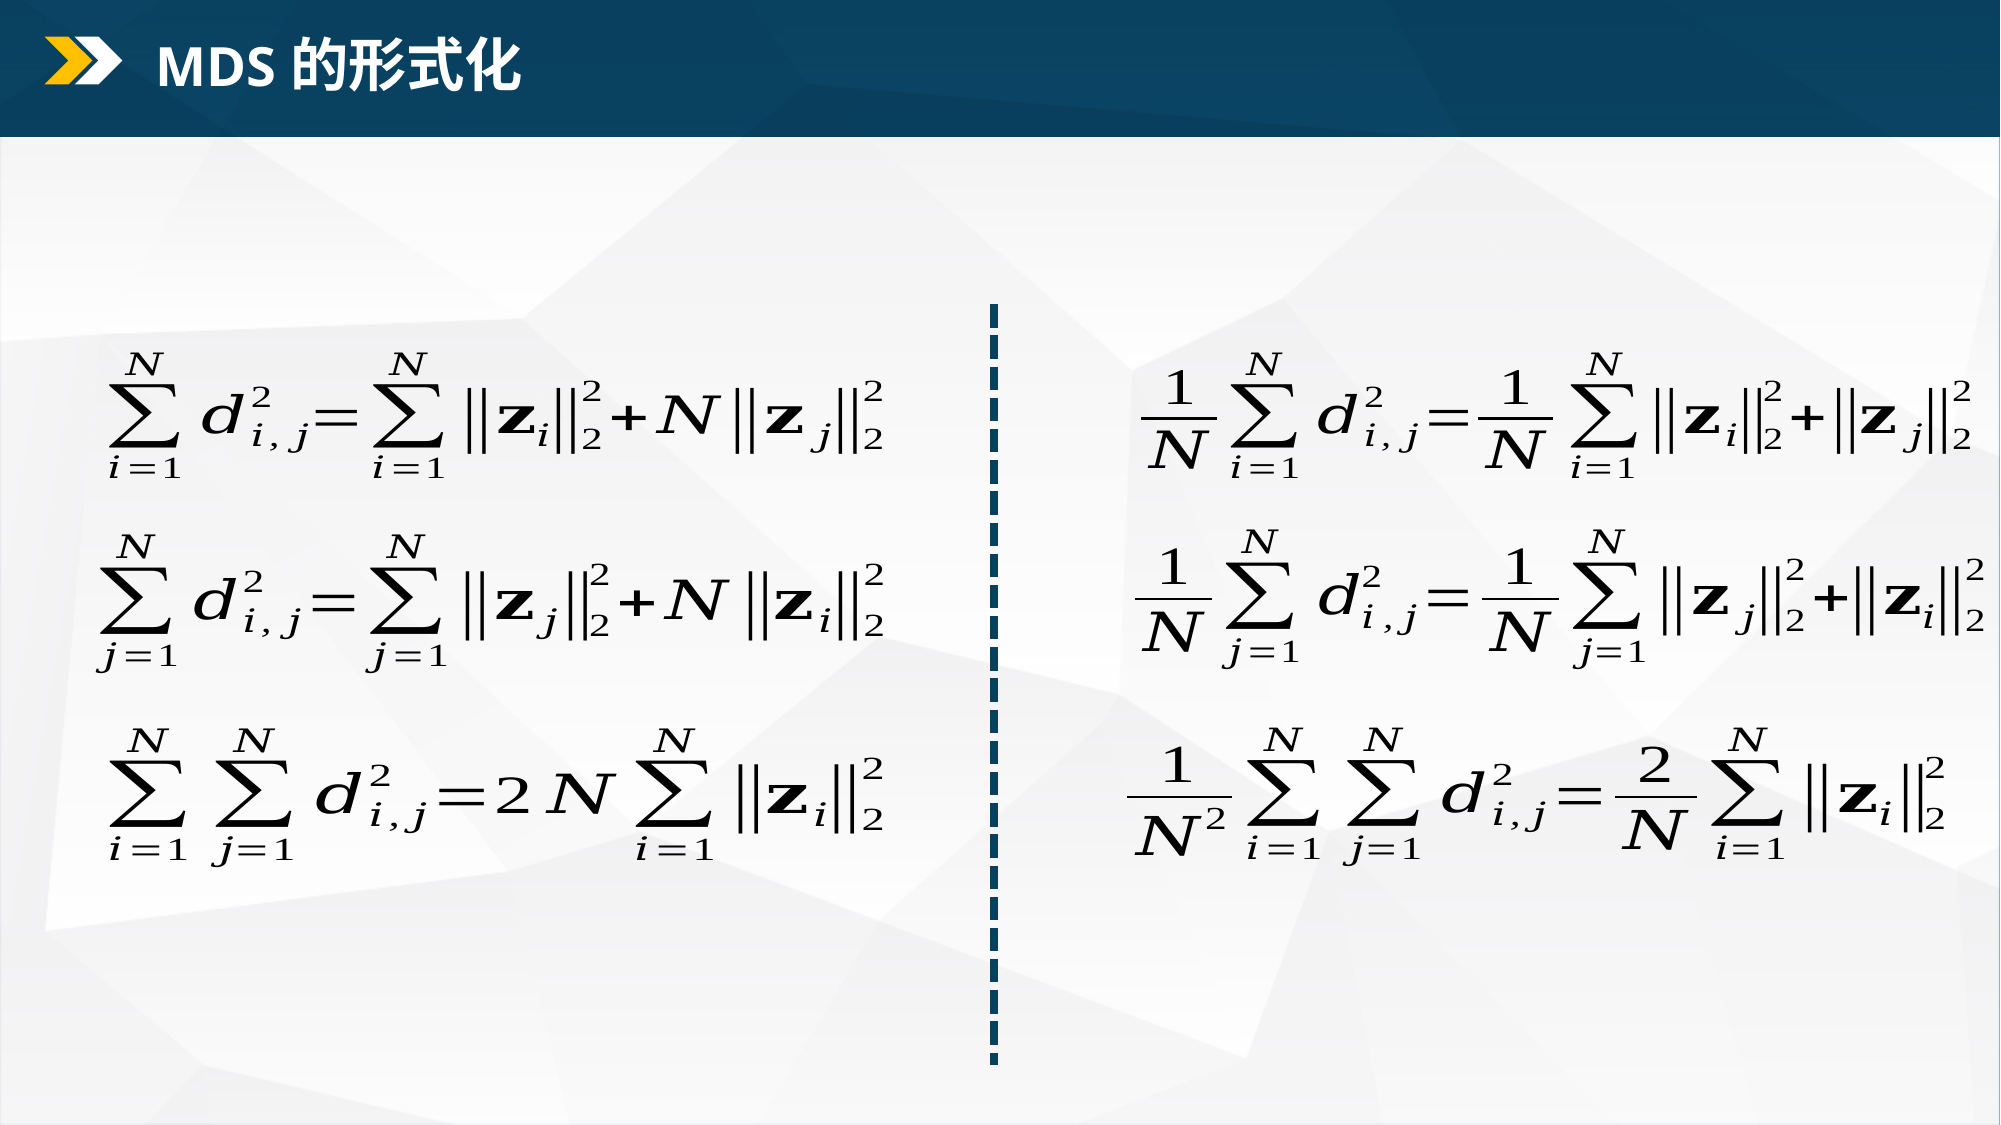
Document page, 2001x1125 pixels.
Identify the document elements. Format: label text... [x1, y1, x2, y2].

picture [0, 0, 2000, 1125]
list MDS的形式化 [140, 28, 1027, 93]
